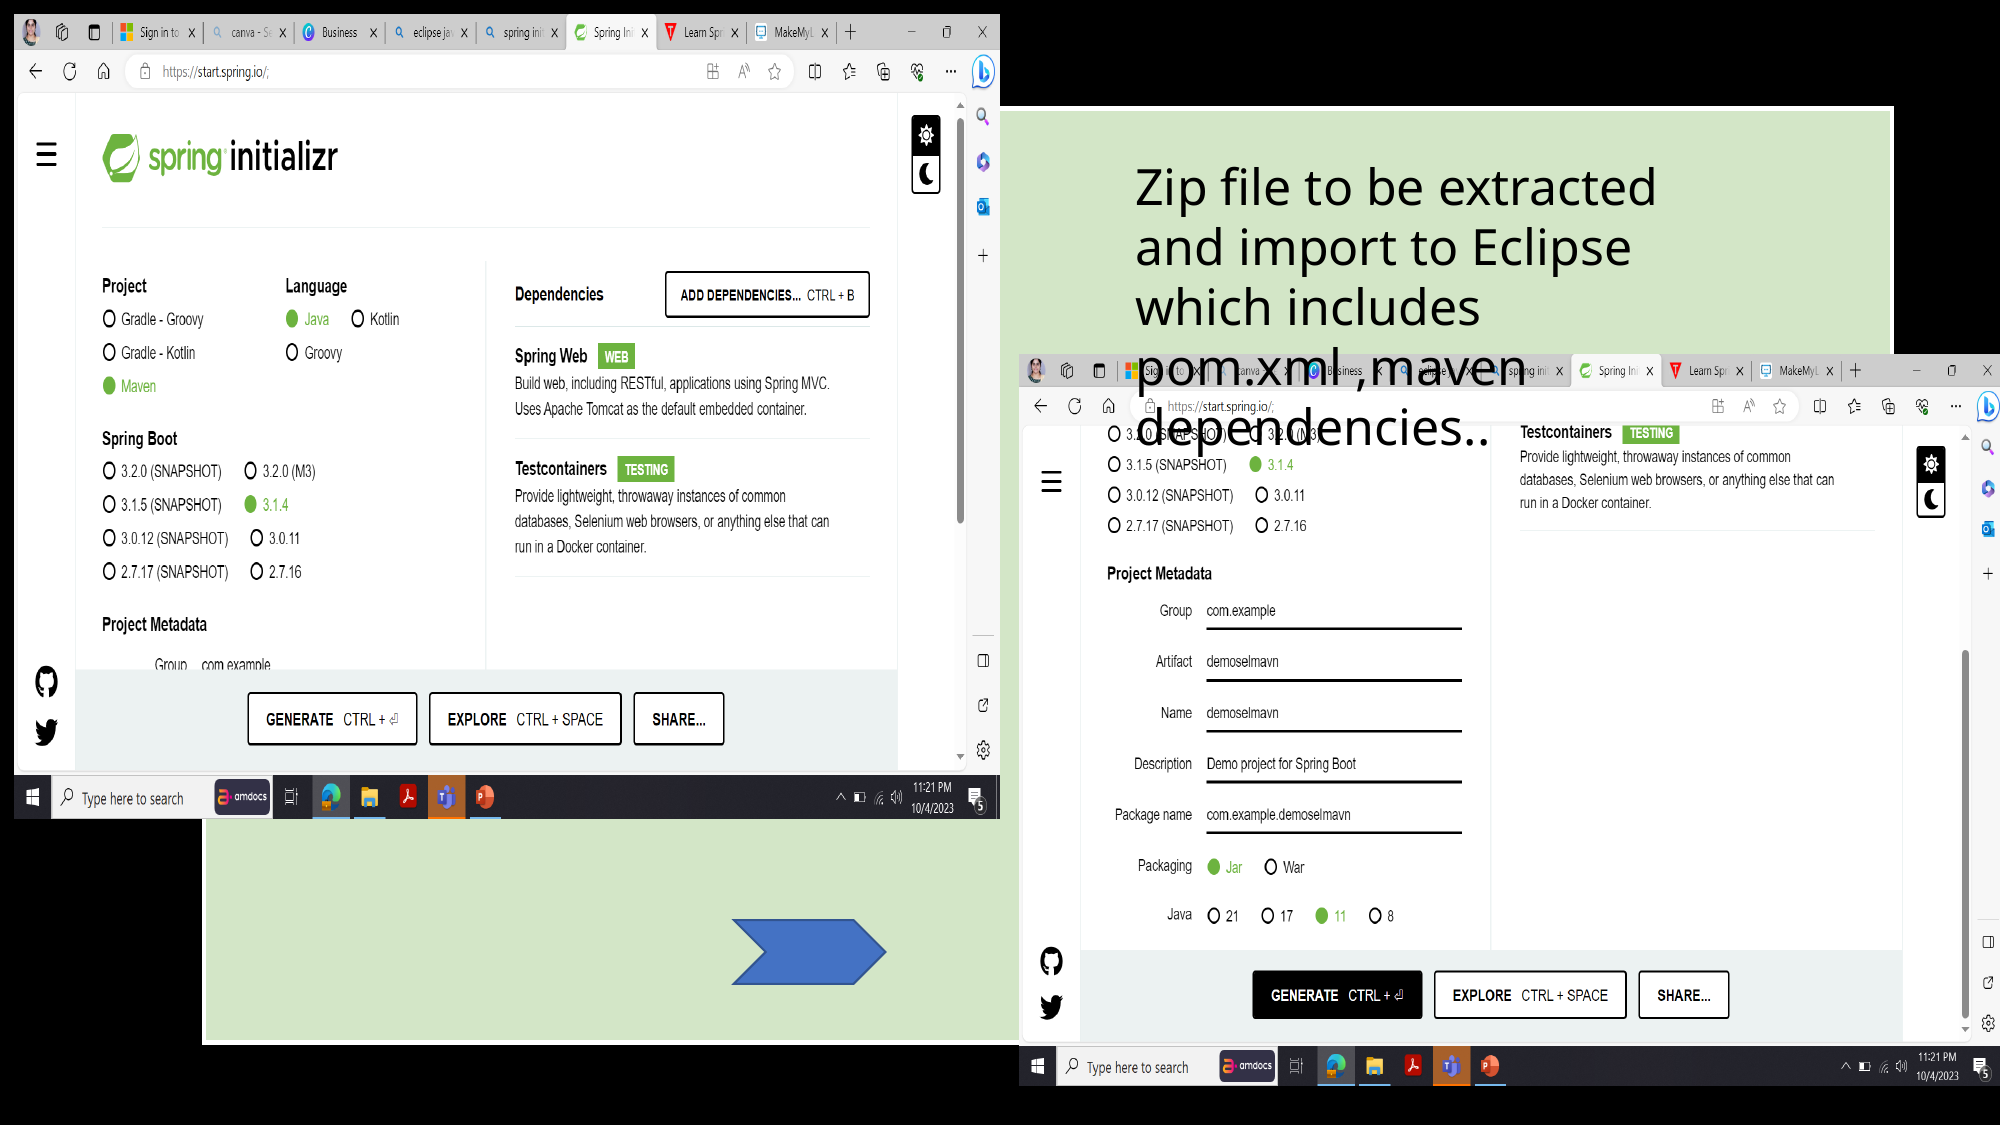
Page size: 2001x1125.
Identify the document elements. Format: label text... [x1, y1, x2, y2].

text_box [203, 108, 1893, 1044]
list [14, 14, 1000, 819]
text_box Zip file to be extracted and import to Eclipse which includes pom.xml ,maven dependencies.. [1120, 148, 1712, 354]
text_box [731, 919, 887, 985]
picture [1019, 354, 2000, 1086]
text_box [0, 0, 2000, 1125]
